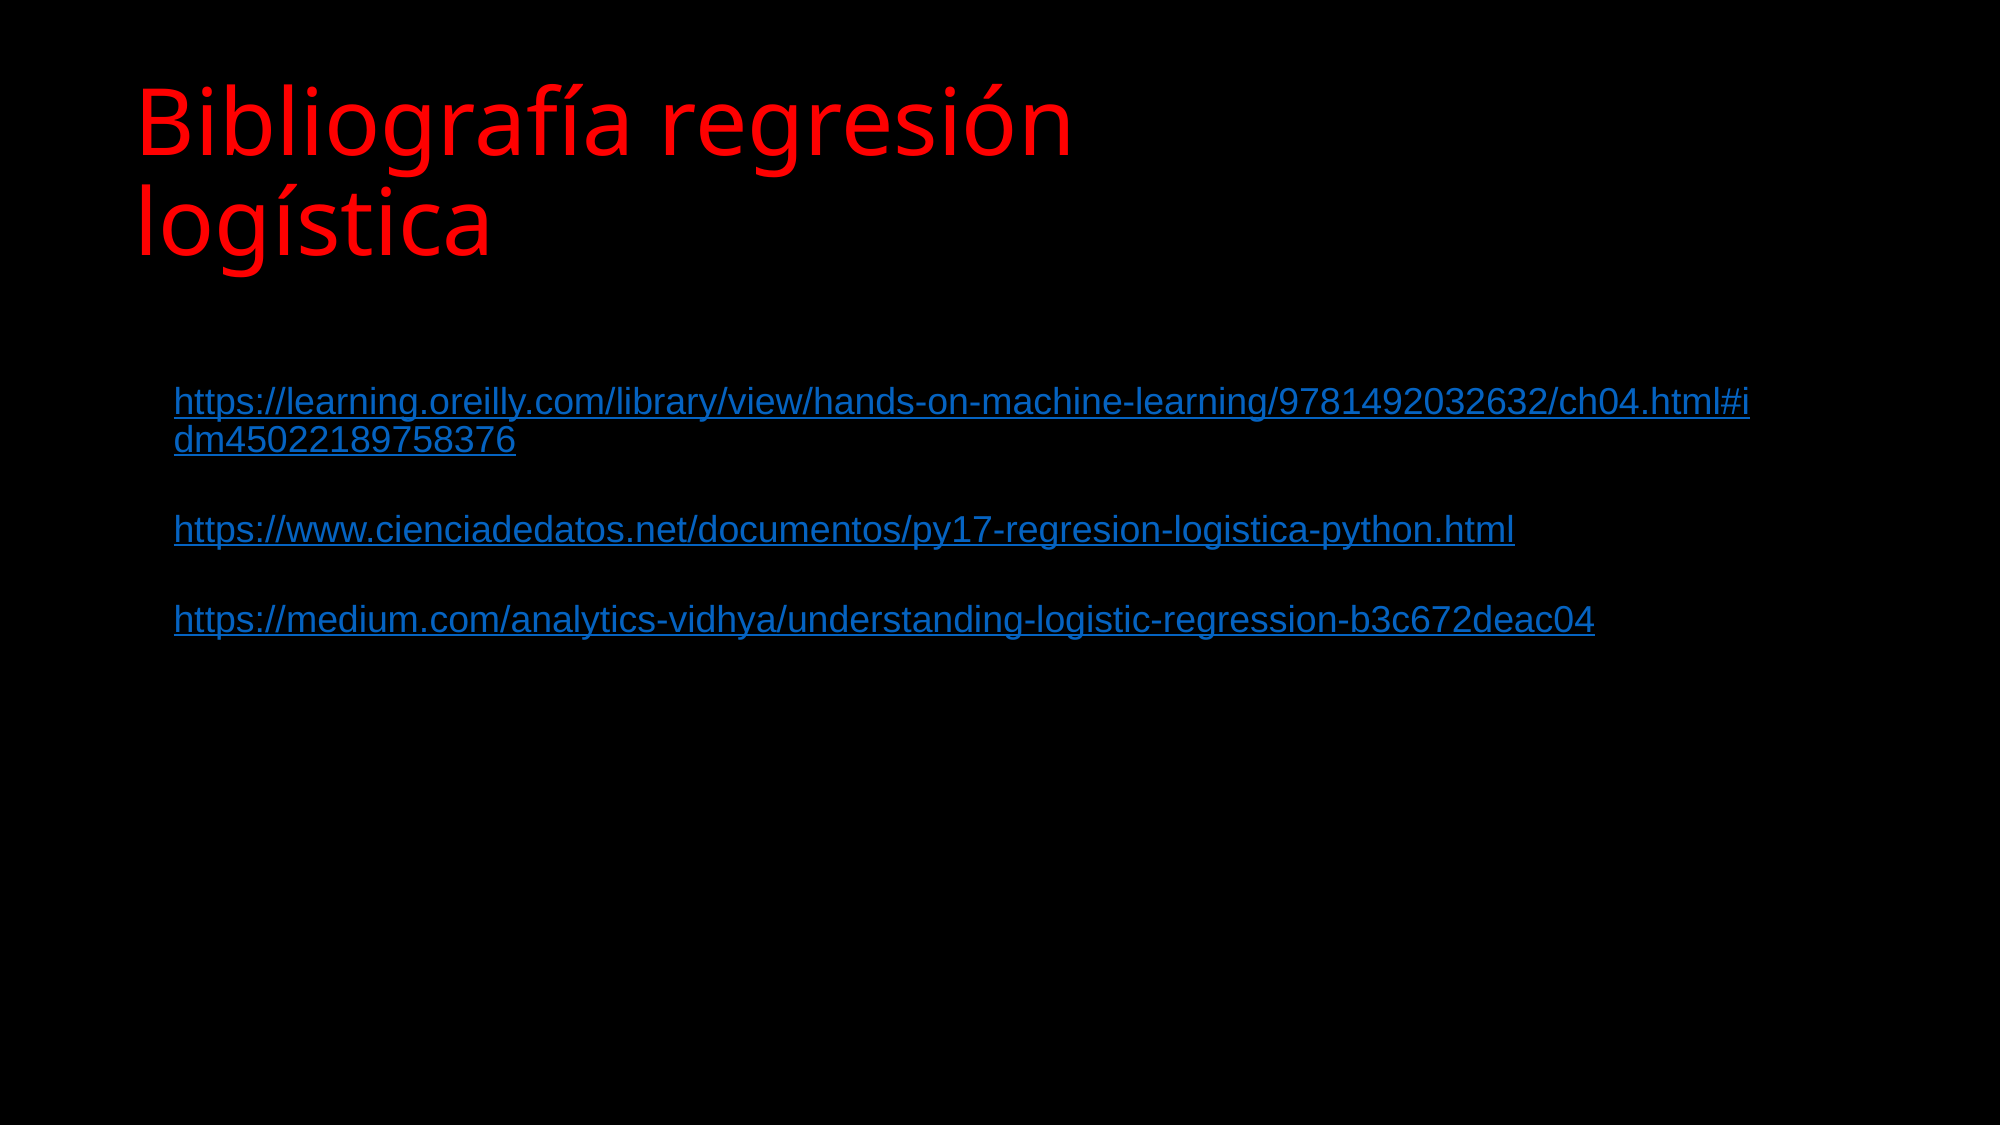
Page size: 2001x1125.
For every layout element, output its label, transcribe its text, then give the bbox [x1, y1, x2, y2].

text_box https://learning.oreilly.com/library/view/hands-on-machine-learning/9781492032632/ch04.html#idm45022189758376 https://www.cienciadedatos.net/documentos/py17-regresion-logistica-python.html https://medium.com/analytics-vidhya/understanding-logistic-regression-b3c672deac04 [158, 369, 1771, 655]
text_box Bibliografía regresión logística [120, 66, 1412, 284]
